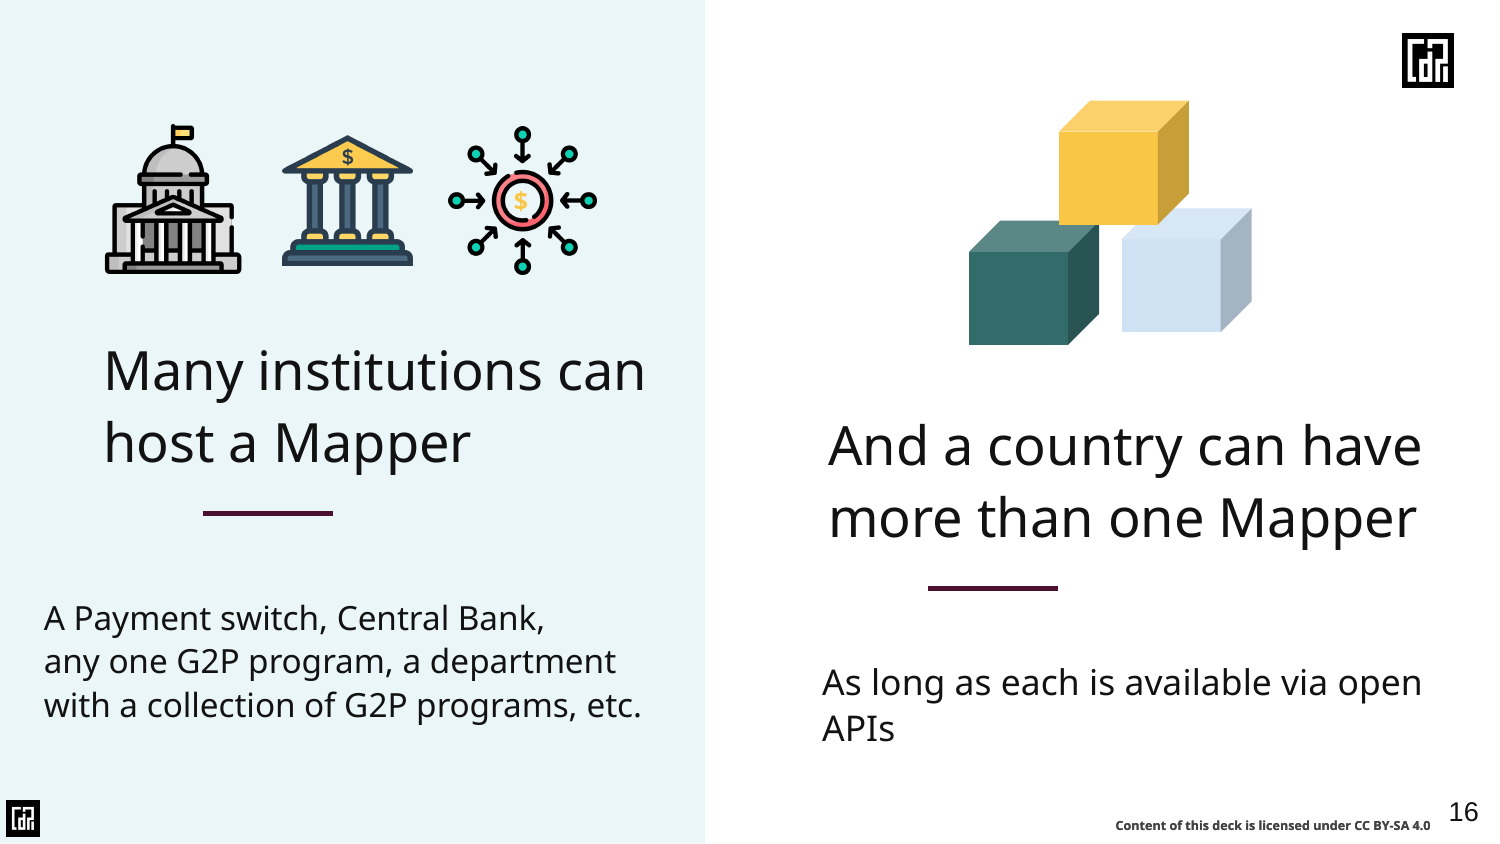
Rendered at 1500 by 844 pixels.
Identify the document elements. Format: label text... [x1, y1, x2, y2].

text_box As long as each is available via open APIs [822, 655, 1424, 749]
picture [98, 124, 248, 274]
text_box Many institutions can host a Mapper [103, 330, 705, 474]
picture [6, 800, 40, 837]
picture [1402, 33, 1455, 89]
slide_number ‹#› [1403, 779, 1494, 844]
picture [282, 135, 413, 266]
text_box [0, 0, 705, 844]
text_box A Payment switch, Central Bank, any one G2P program, a department with a collection of G2P programs, etc. [43, 592, 712, 725]
text_box [969, 220, 1100, 345]
text_box And a country can have more than one Mapper [828, 405, 1430, 549]
text_box [1121, 208, 1252, 333]
picture [447, 125, 598, 276]
text_box [1059, 100, 1189, 225]
